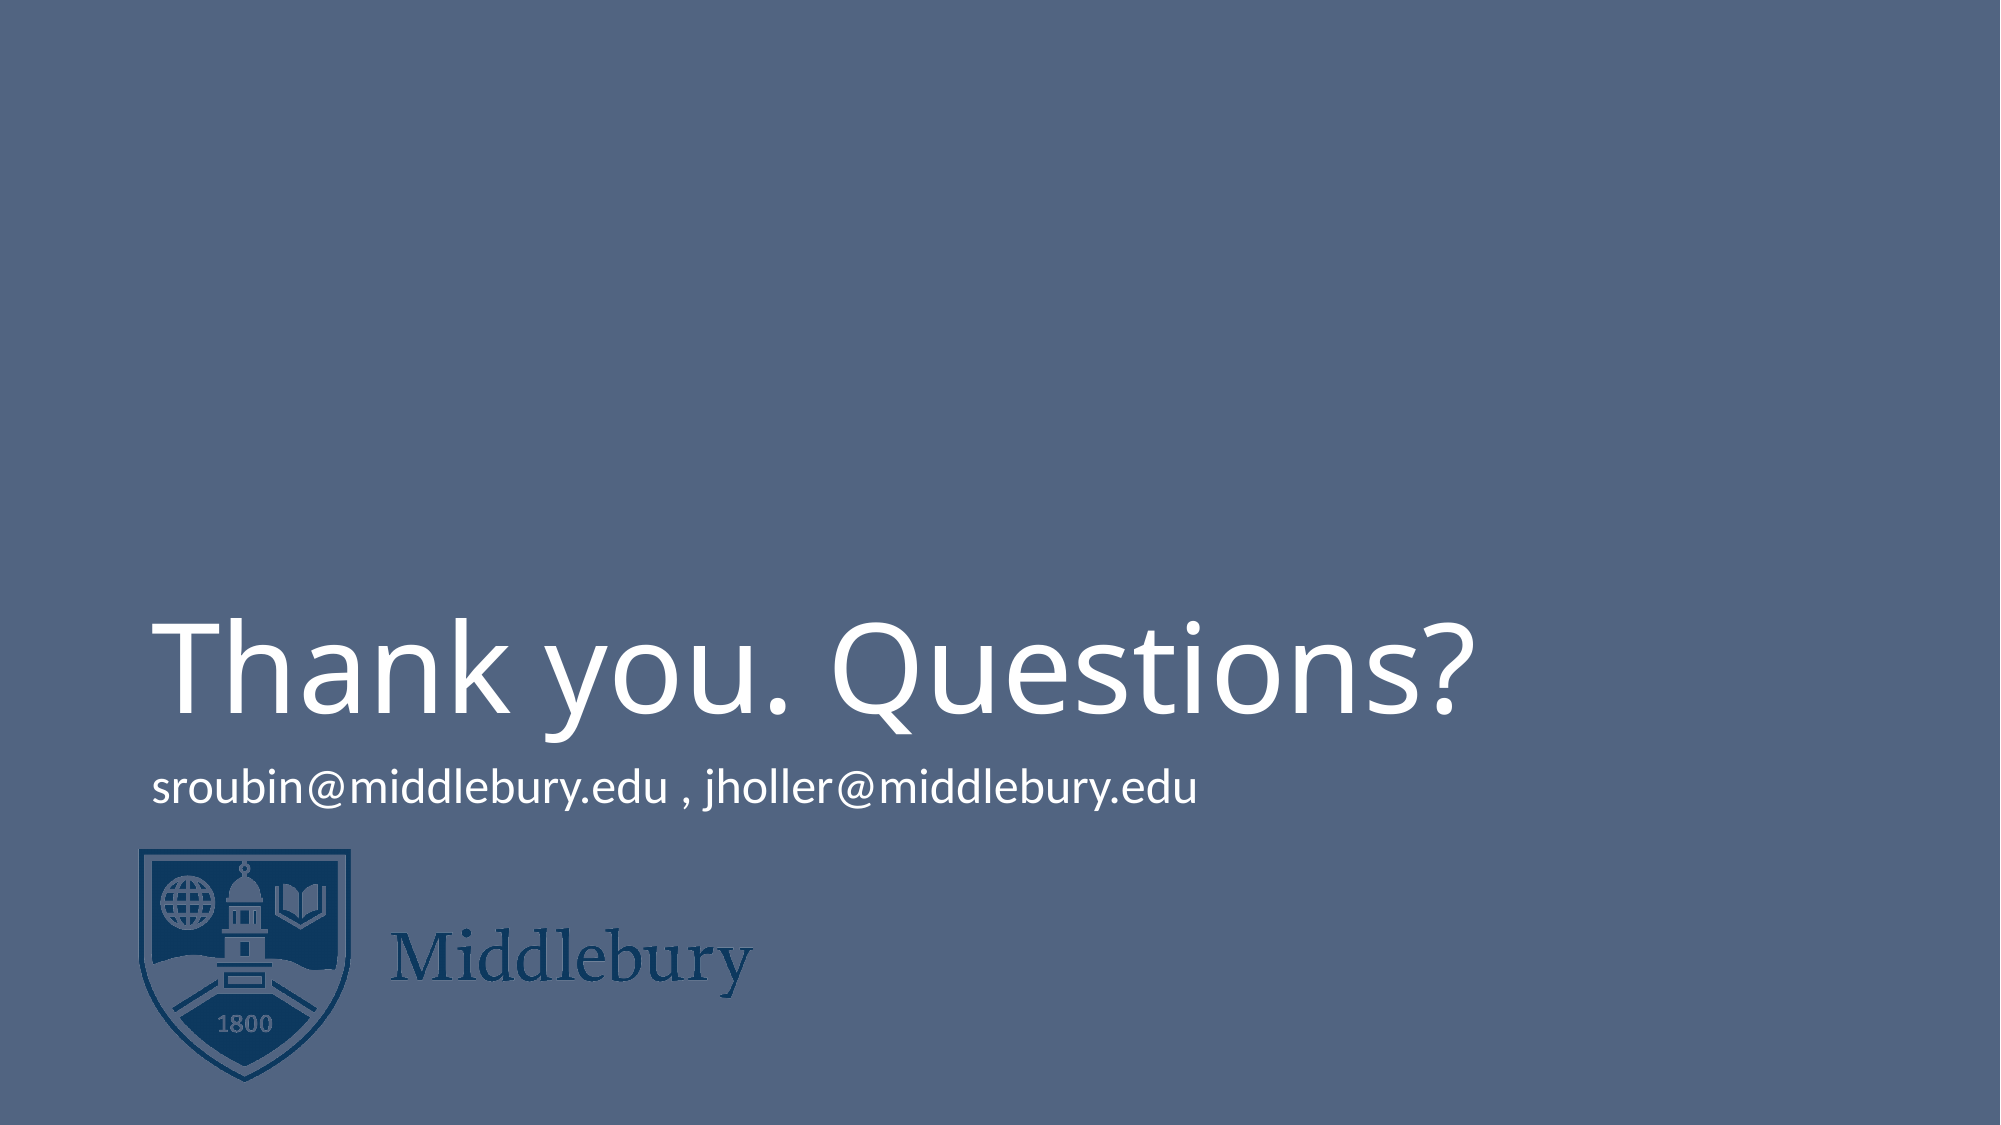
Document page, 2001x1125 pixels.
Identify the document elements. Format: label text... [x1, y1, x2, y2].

title Thank you. Questions? [136, 280, 1862, 749]
picture [138, 849, 753, 1083]
list sroubin@middlebury.edu , jholler@middlebury.edu [136, 752, 1862, 999]
